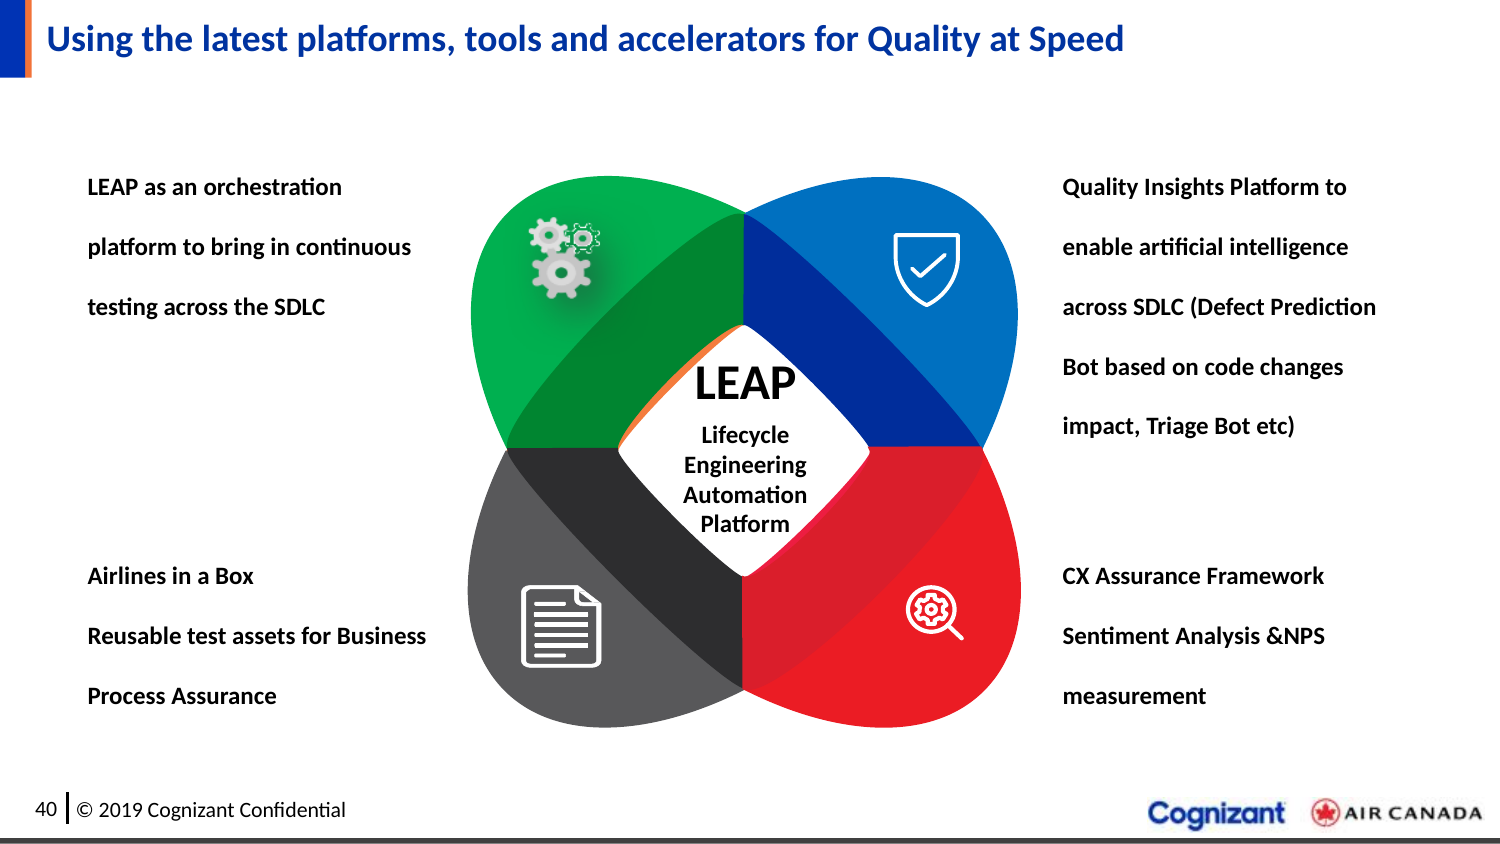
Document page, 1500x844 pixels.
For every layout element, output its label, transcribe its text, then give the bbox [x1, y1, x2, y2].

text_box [72, 133, 1428, 773]
title Using the latest platforms, tools and accelerators for Quality at Speed [31, 0, 1500, 78]
picture [1147, 797, 1485, 833]
